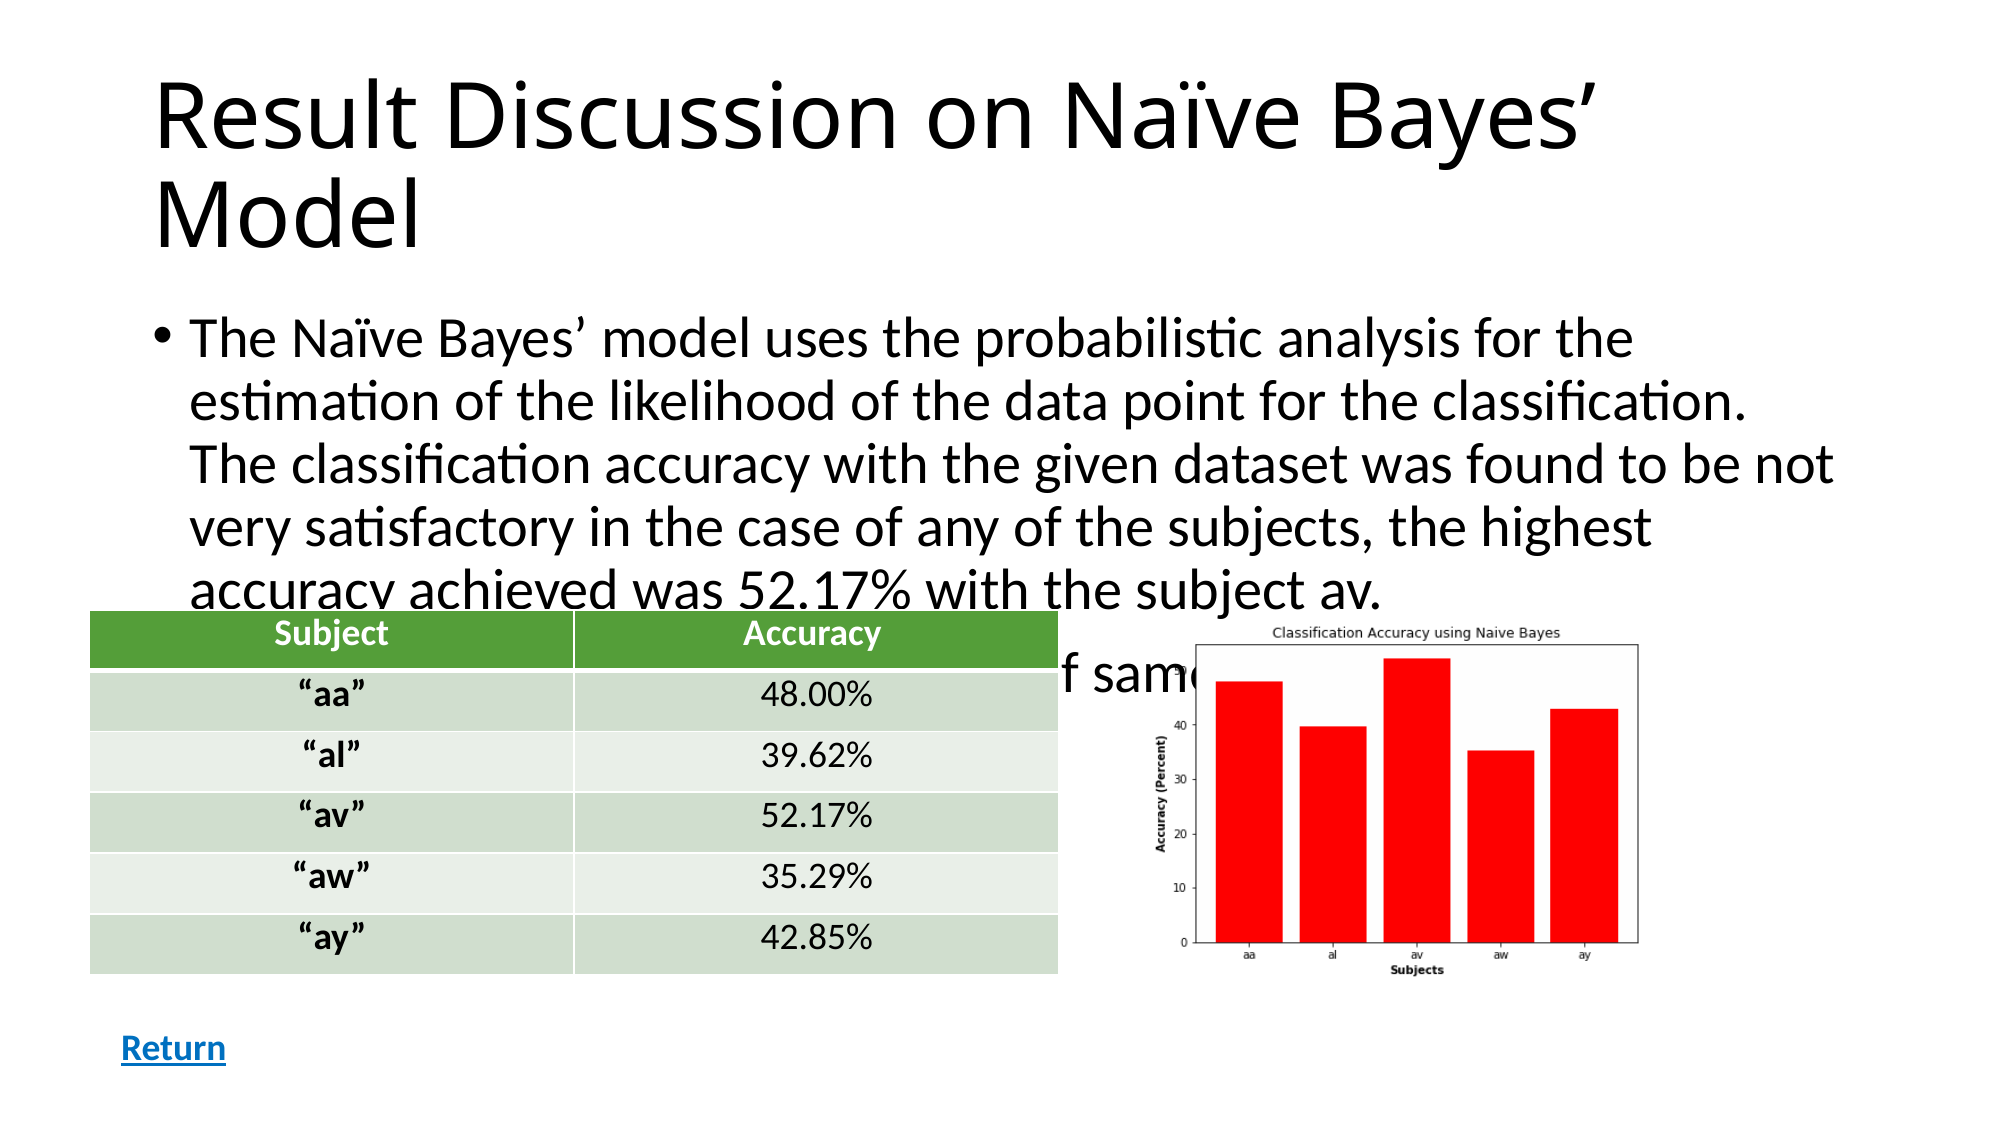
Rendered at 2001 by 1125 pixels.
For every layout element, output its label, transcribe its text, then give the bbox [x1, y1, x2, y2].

table_cell 42.85% [575, 915, 1058, 974]
table_cell 35.29% [575, 854, 1058, 913]
table_cell “aw” [90, 854, 573, 913]
table_cell “al” [90, 732, 573, 791]
table_cell 52.17% [575, 793, 1058, 852]
table_header Subject [90, 611, 573, 668]
picture [1148, 619, 1651, 984]
text_box Return [106, 1015, 260, 1076]
table_cell “aa” [90, 673, 573, 731]
table_cell “ay” [90, 915, 573, 974]
table_header Accuracy [575, 611, 1058, 668]
table_cell 39.62% [575, 732, 1058, 791]
title Result Discussion on Naïve Bayes’ Model [137, 59, 1863, 278]
table_cell “av” [90, 793, 573, 852]
list The Naïve Bayes’ model uses the probabilistic analysis for the estimation of the likelihood of the data point for the classification. The classification accuracy with the given dataset was found to be not very satisfactory in the case of any of the subjects, the highest accuracy achieved was 52.17% with the subject av. The following table is the depiction of same: [137, 299, 1863, 1014]
table_cell 48.00% [575, 673, 1058, 731]
